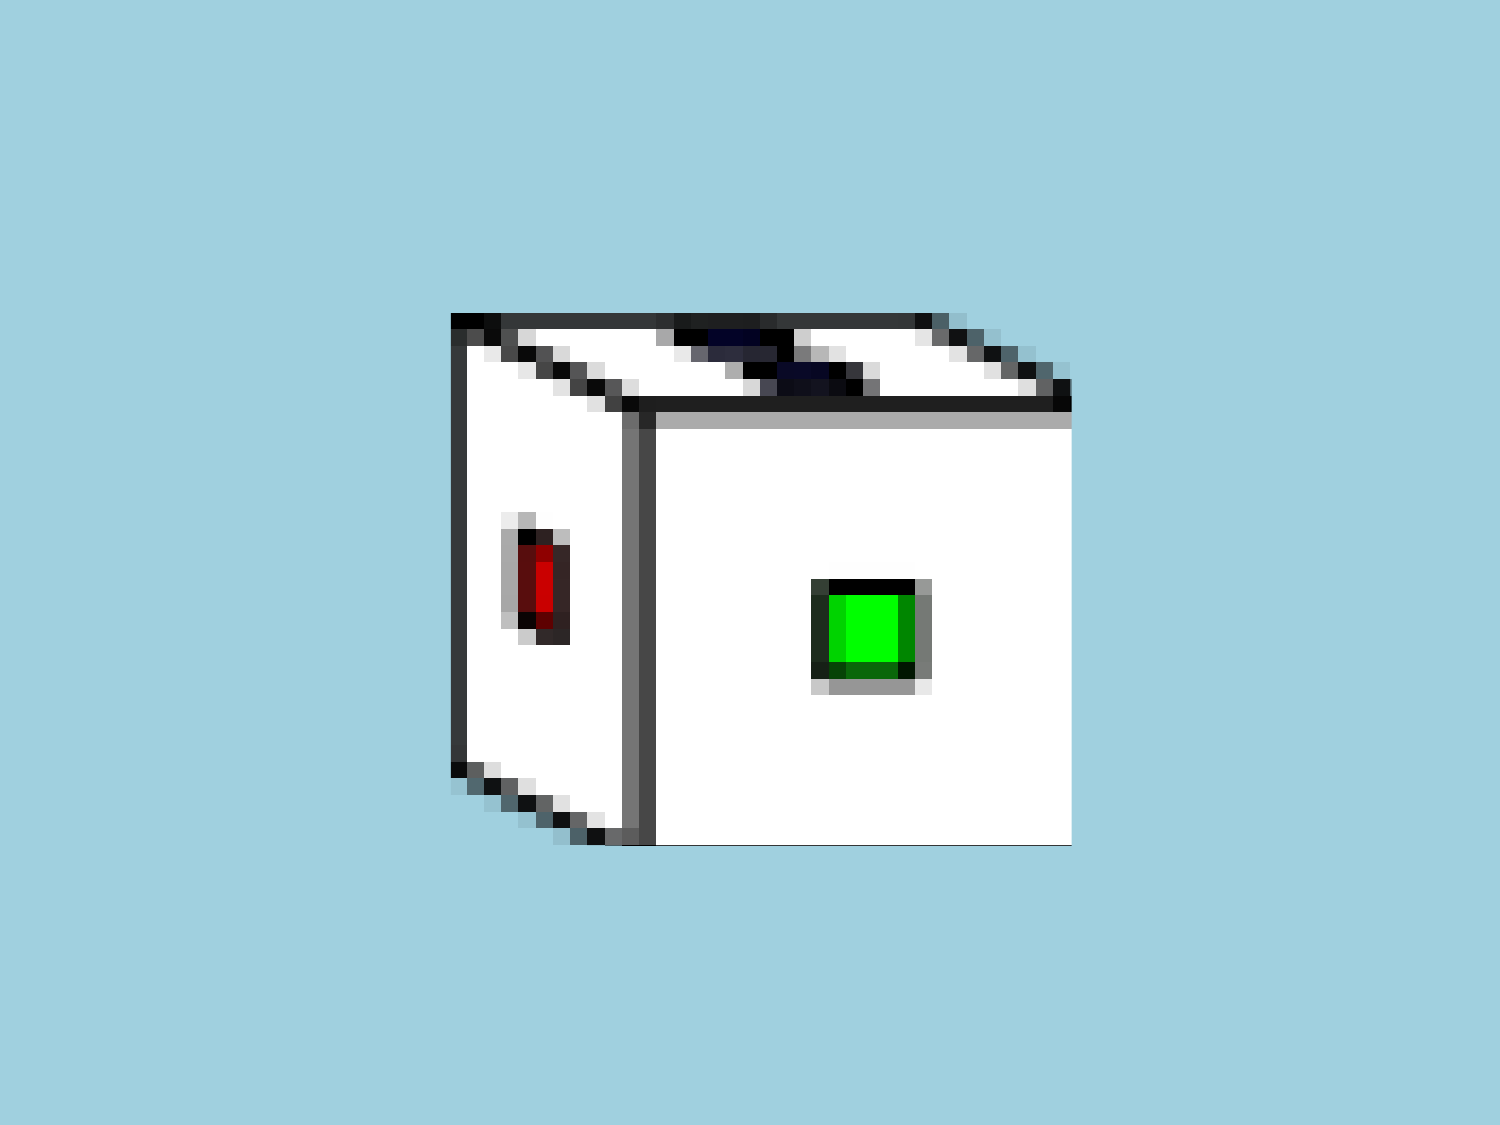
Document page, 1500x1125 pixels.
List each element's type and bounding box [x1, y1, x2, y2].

picture [450, 313, 1072, 847]
